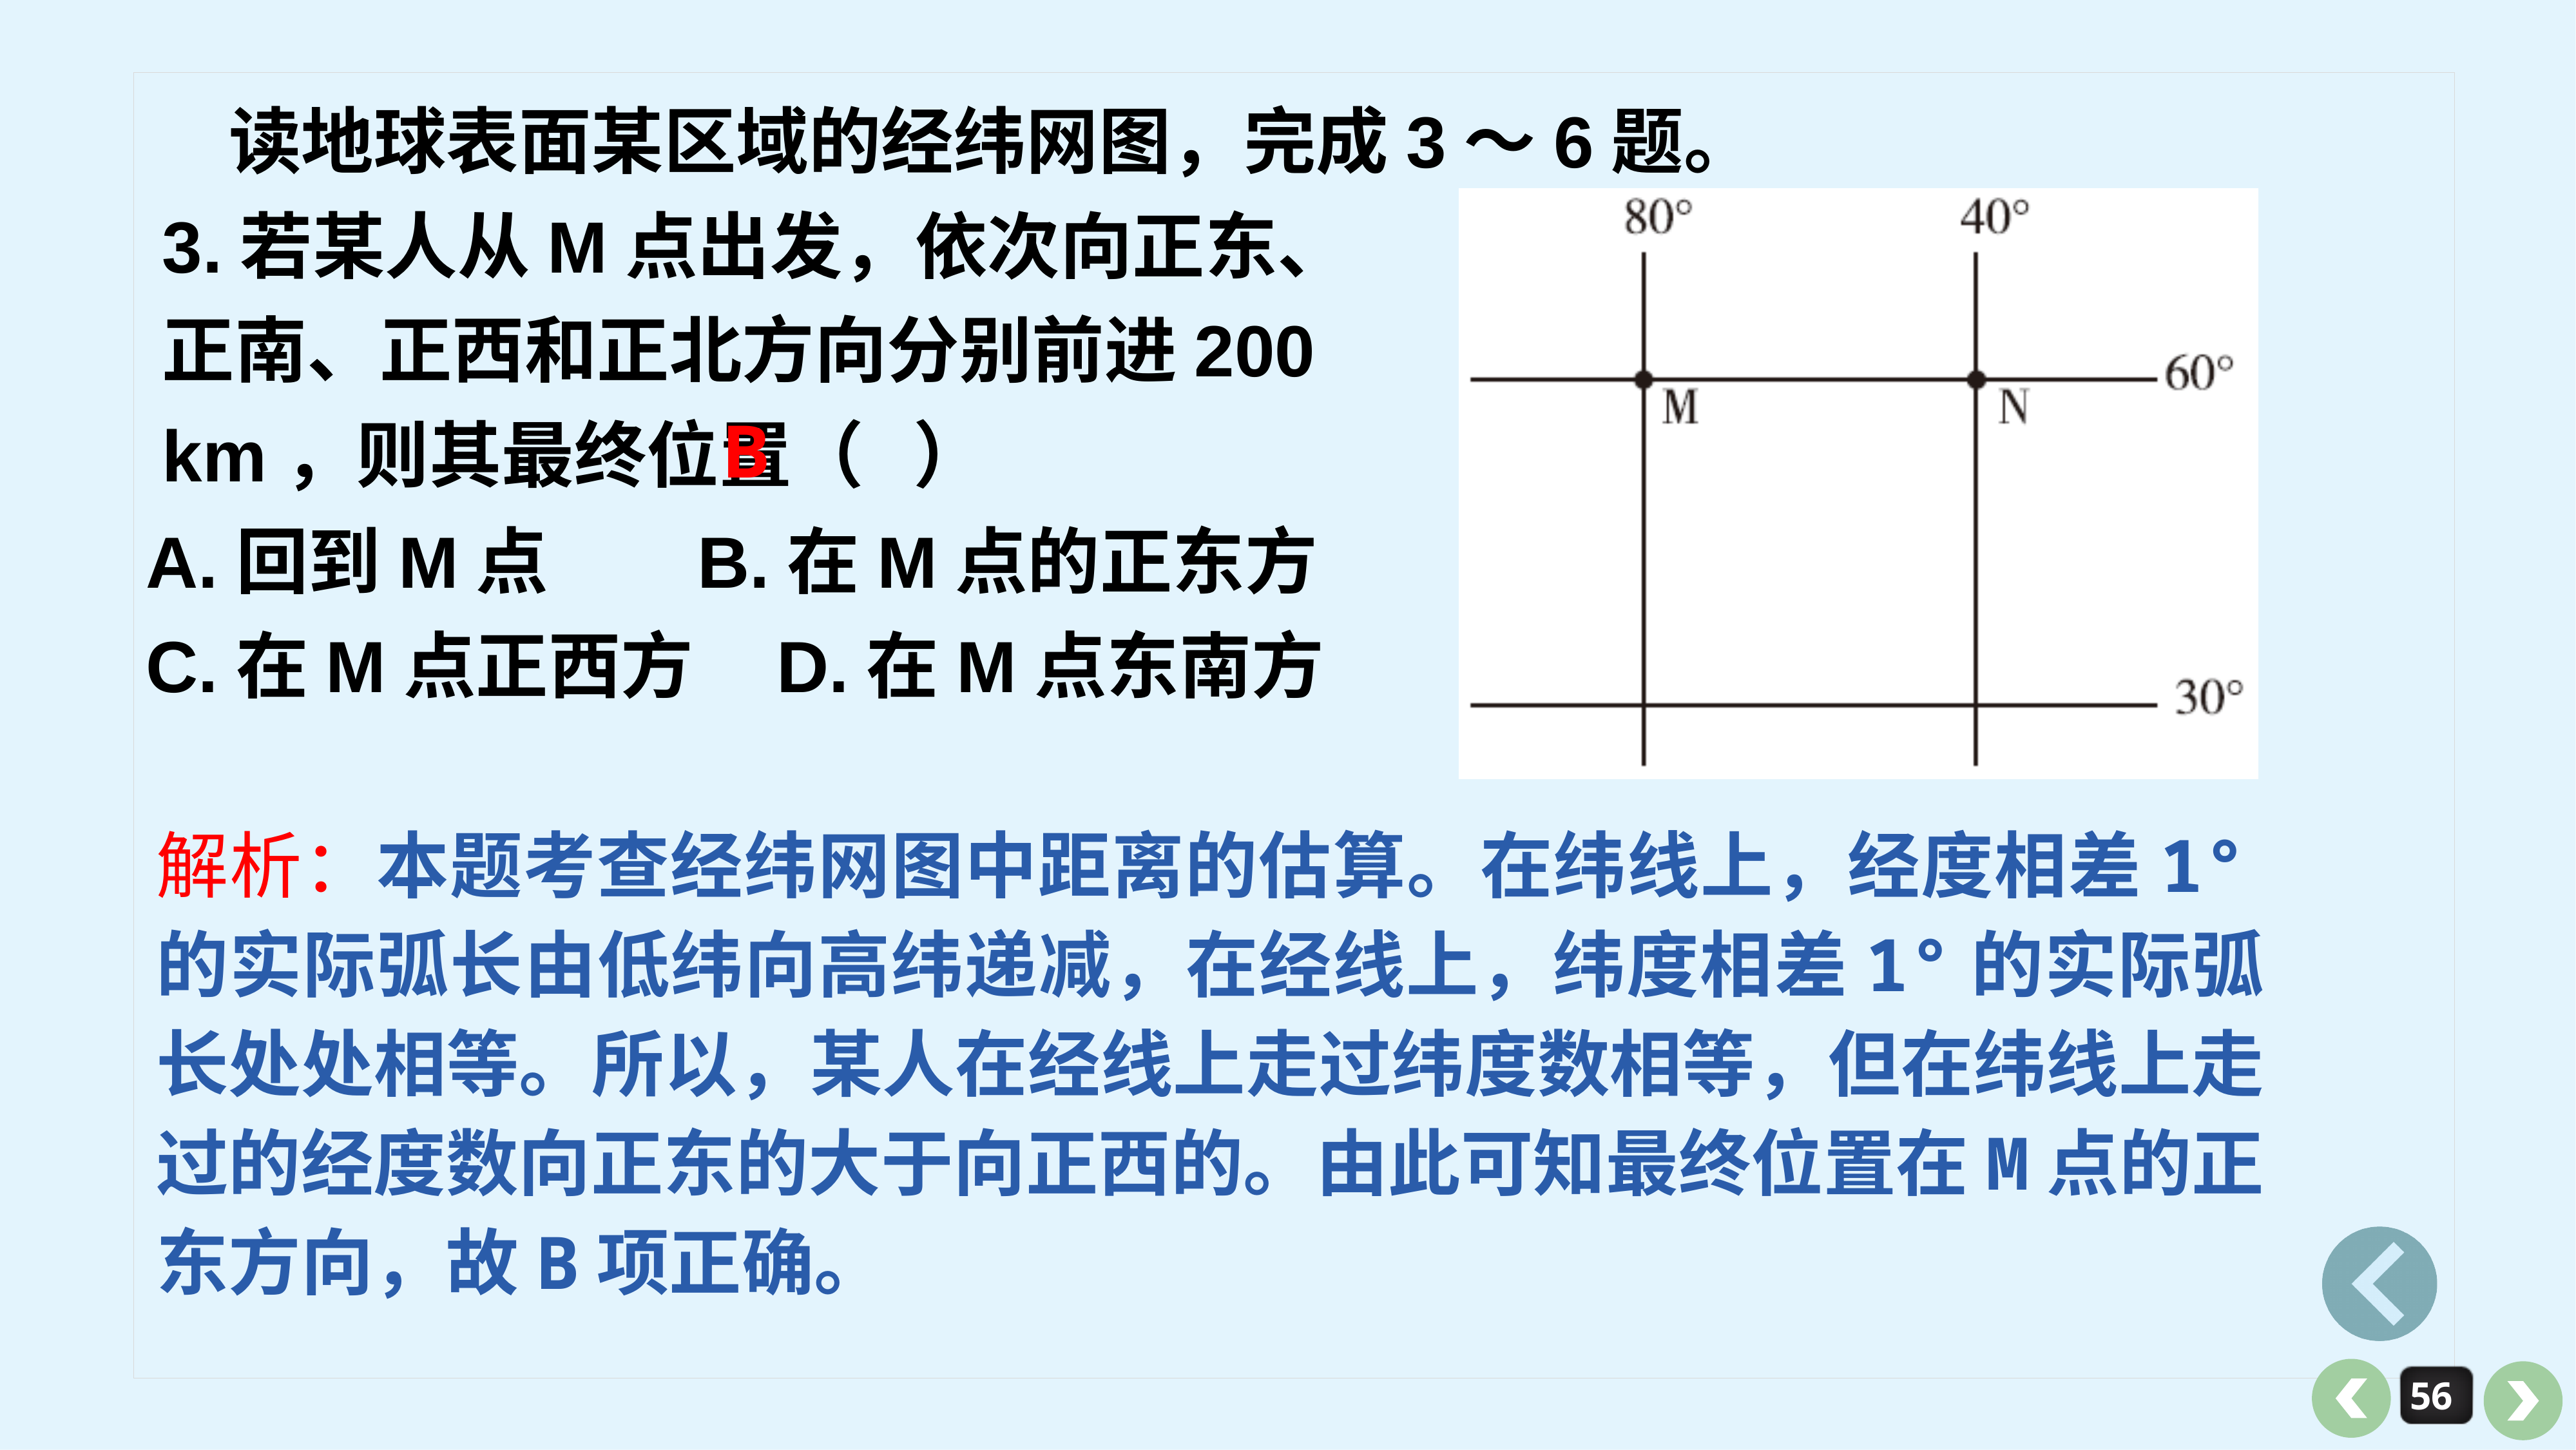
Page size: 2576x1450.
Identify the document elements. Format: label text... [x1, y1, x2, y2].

text_box 读地球表面某区域的经纬网图，完成3～6题。 [136, 73, 2417, 188]
picture [2396, 1361, 2479, 1431]
picture [1459, 188, 2258, 779]
picture [2305, 1209, 2454, 1358]
text_box 3.若某人从M点出发，依次向正东、 正南、正西和正北方向分别前进200 km，则其最终位置（ ） [152, 178, 1436, 501]
text_box A.回到M点 B.在M点的正东方 C.在M点正西方 D.在M点东南方 [136, 493, 1459, 712]
text_box B [712, 392, 784, 498]
text_box 解析：本题考查经纬网图中距离的估算。在纬线上，经度相差1°的实际弧长由低纬向高纬递减，在经线上，纬度相差1°的实际弧长处处相等。所以，某人在经线上走过纬度数相等，但在纬线上走过的经度数向正东的大于向正西的。由此可知最终位置在M点的正东方向，故B项正确。 [146, 802, 2274, 1308]
